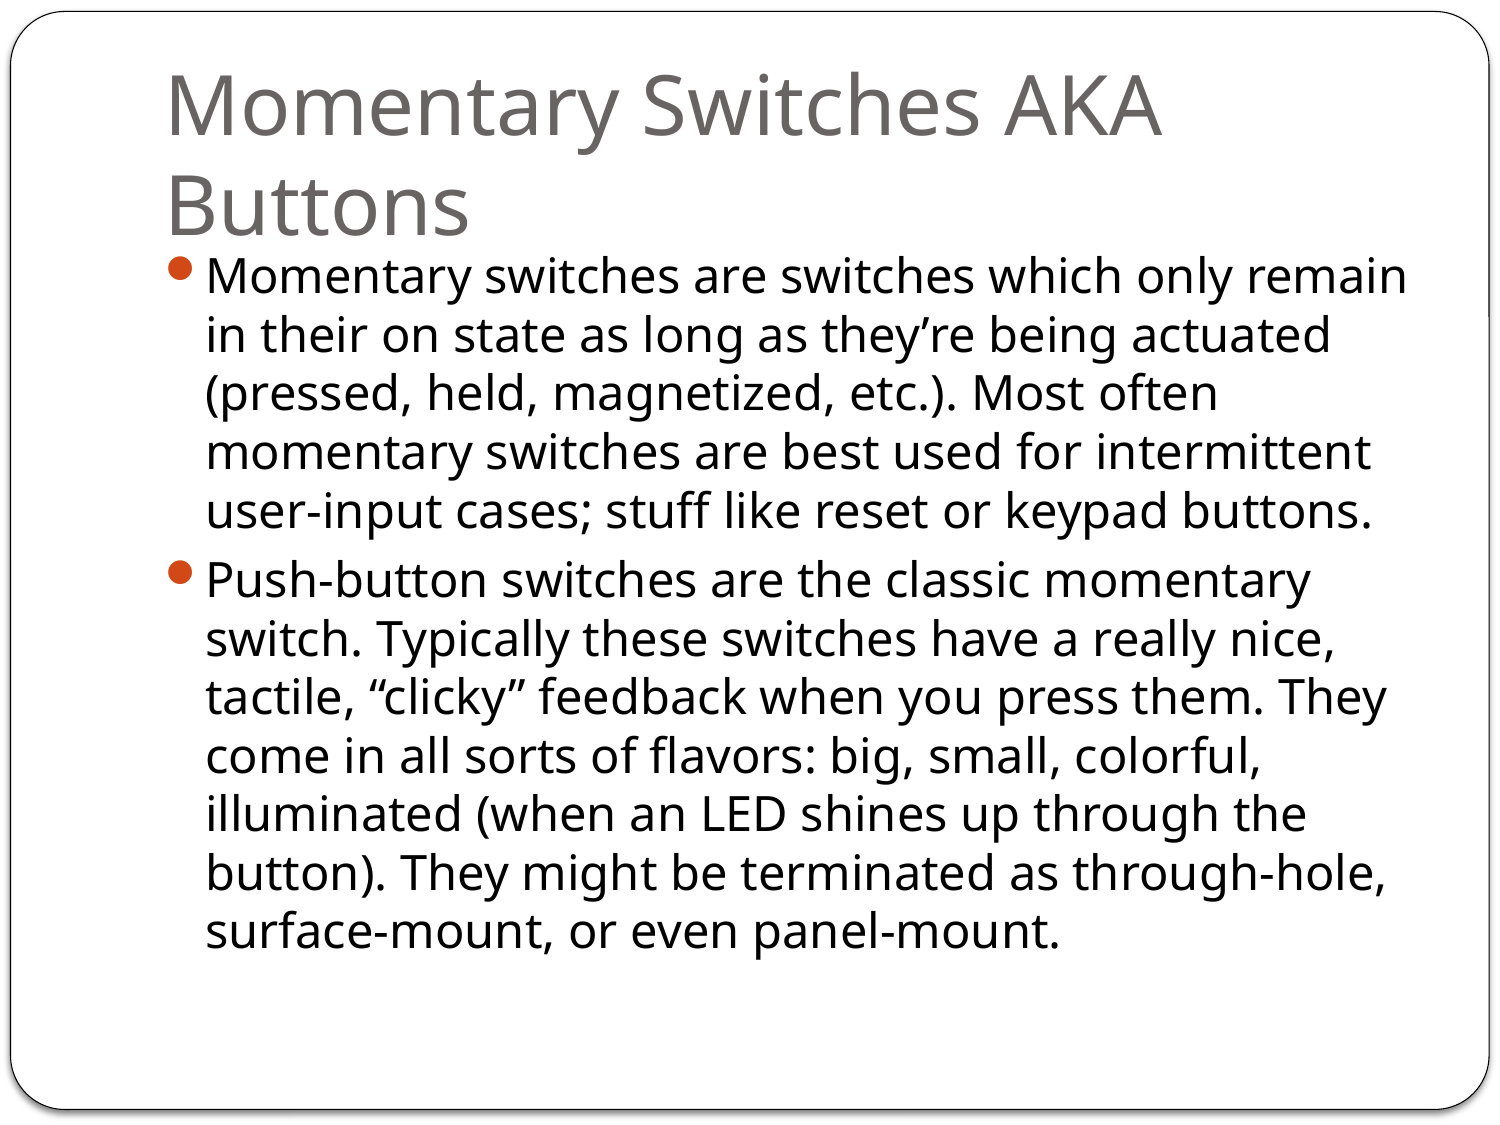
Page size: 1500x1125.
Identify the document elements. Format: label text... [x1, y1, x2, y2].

title Momentary Switches AKA Buttons [150, 45, 1425, 233]
list Momentary switches are switches which only remain in their on state as long as they’re being actuated (pressed, held, magnetized, etc.). Most often momentary switches are best used for intermittent user-input cases; stuff like reset or keypad buttons. Push-button switches are the classic momentary switch. Typically these switches have a really nice, tactile, “clicky” feedback when you press them. They come in all sorts of flavors: big, small, colorful, illuminated (when an LED shines up through the button). They might be terminated as through-hole, surface-mount, or even panel-mount. [150, 237, 1425, 988]
